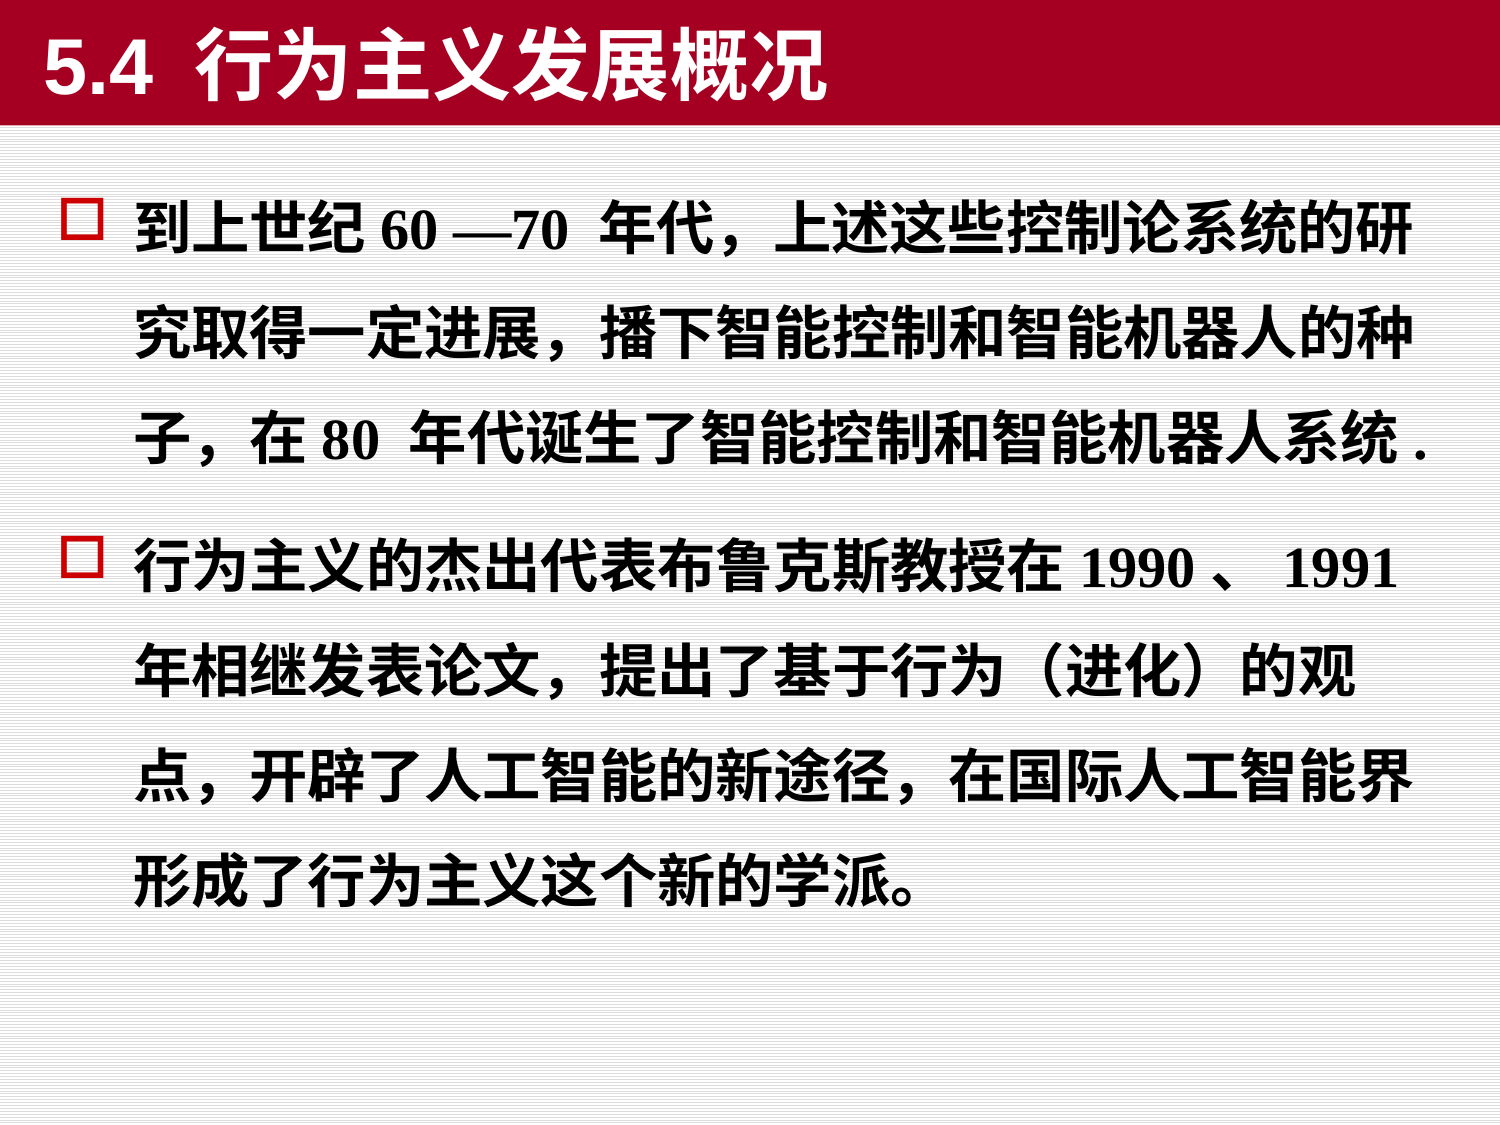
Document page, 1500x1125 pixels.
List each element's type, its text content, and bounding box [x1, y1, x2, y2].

text_box 5.4 行为主义发展概况 [0, 0, 1500, 126]
list 到上世纪60 —70 年代，上述这些控制论系统的研究取得一定进展，播下智能控制和智能机器人的种子，在80 年代诞生了智能控制和智能机器人系统. 行为主义的杰出代表布鲁克斯教授在1990、1991年相继发表论文，提出了基于行为（进化）的观点，开辟了人工智能的新途径，在国际人工智能界形成了行为主义这个新的学派。 [41, 148, 1459, 1035]
